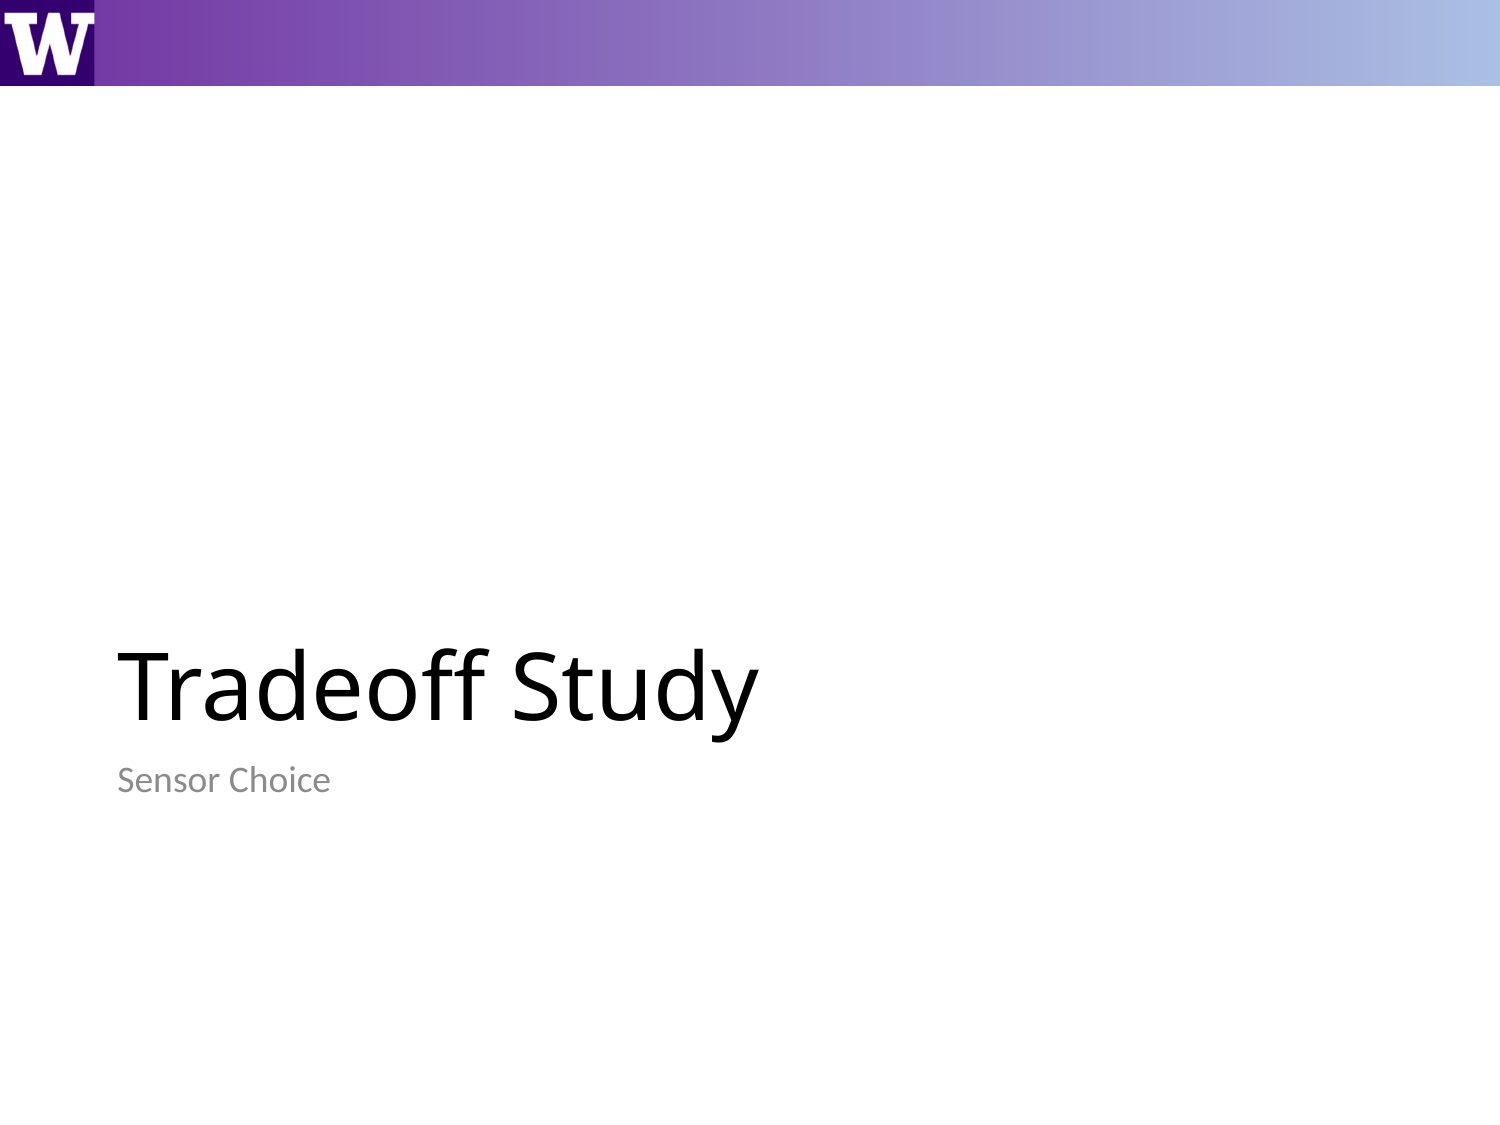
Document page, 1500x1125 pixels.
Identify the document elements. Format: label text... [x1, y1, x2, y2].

list Sensor Choice [102, 752, 1397, 999]
picture [0, 0, 95, 86]
title Tradeoff Study [102, 280, 1397, 749]
